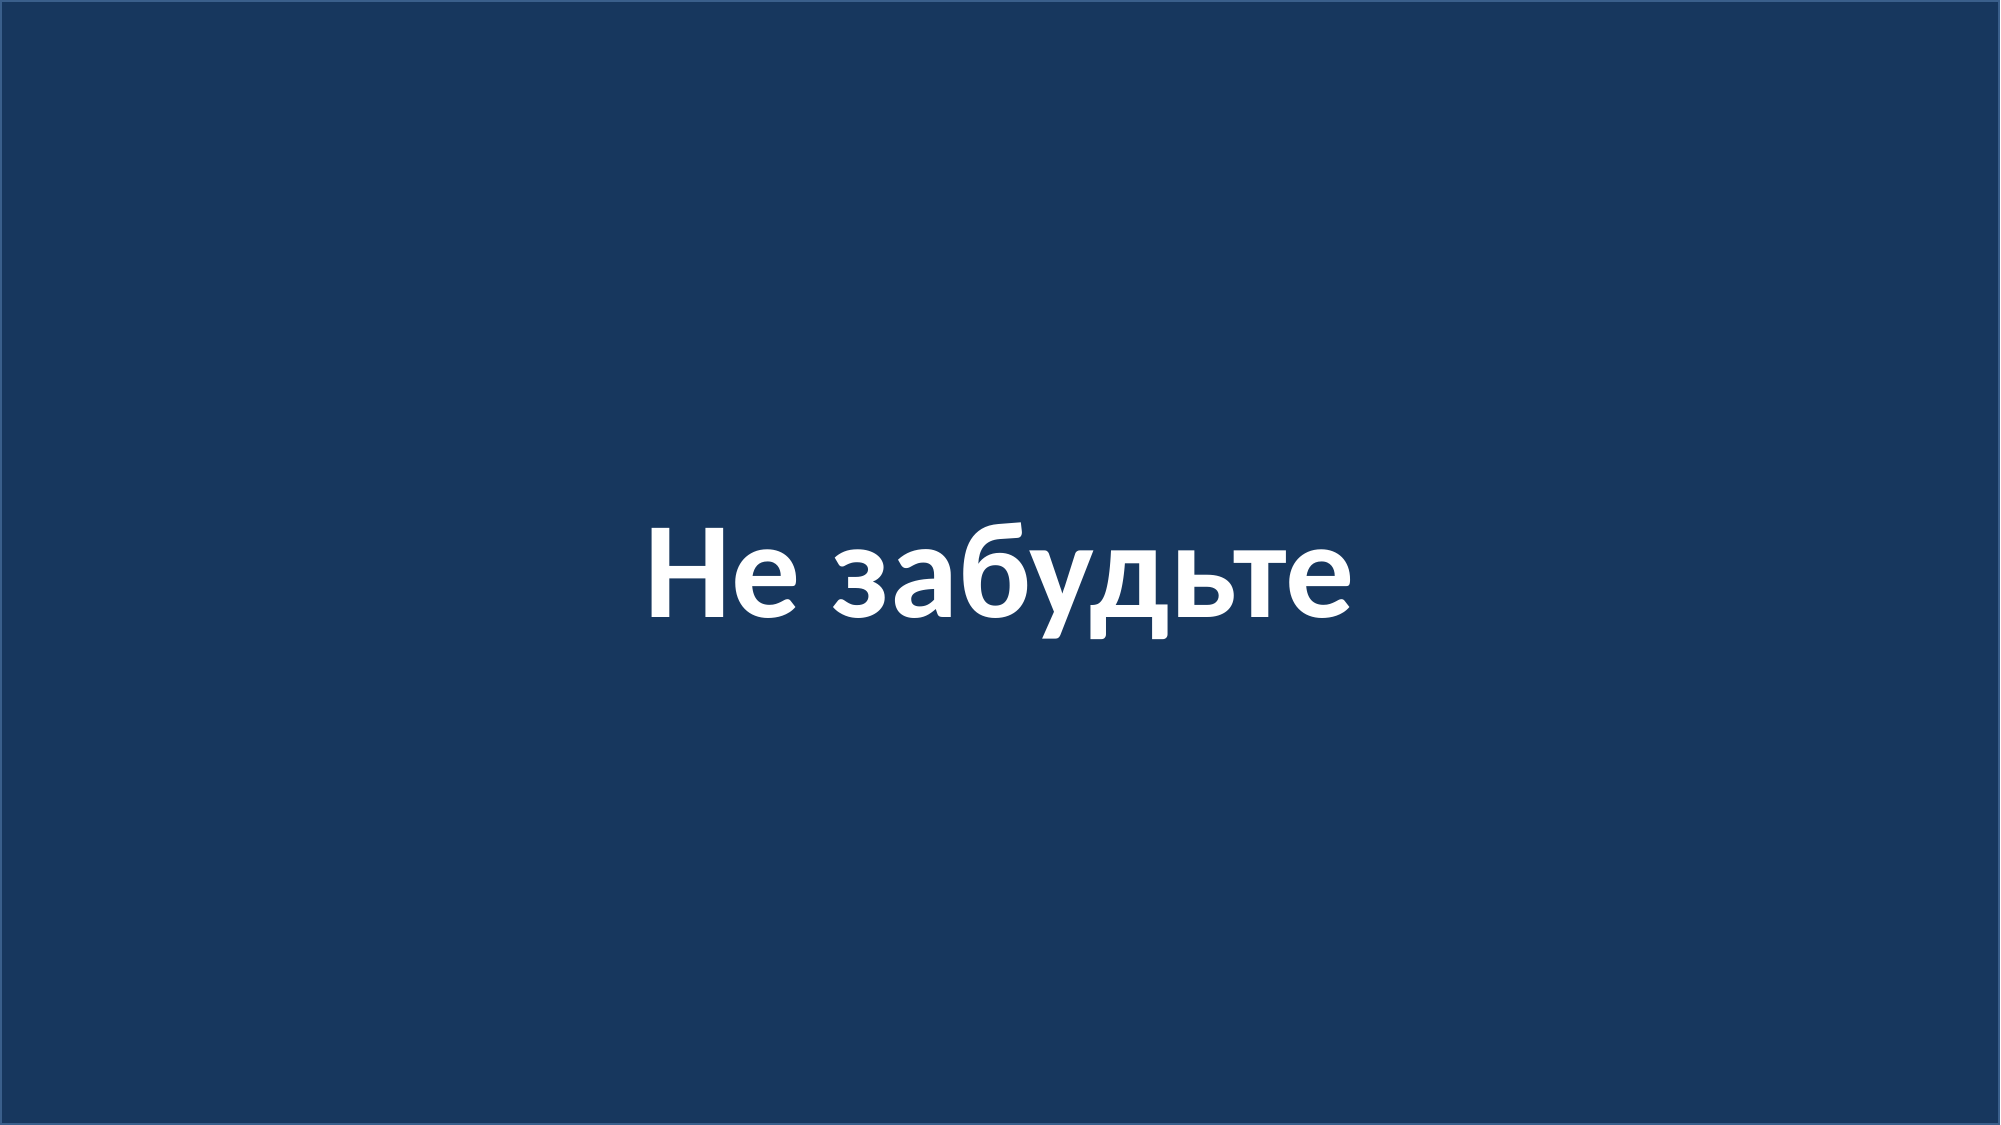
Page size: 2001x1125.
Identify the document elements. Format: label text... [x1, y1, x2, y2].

text_box Не забудьте [0, 0, 2000, 1125]
